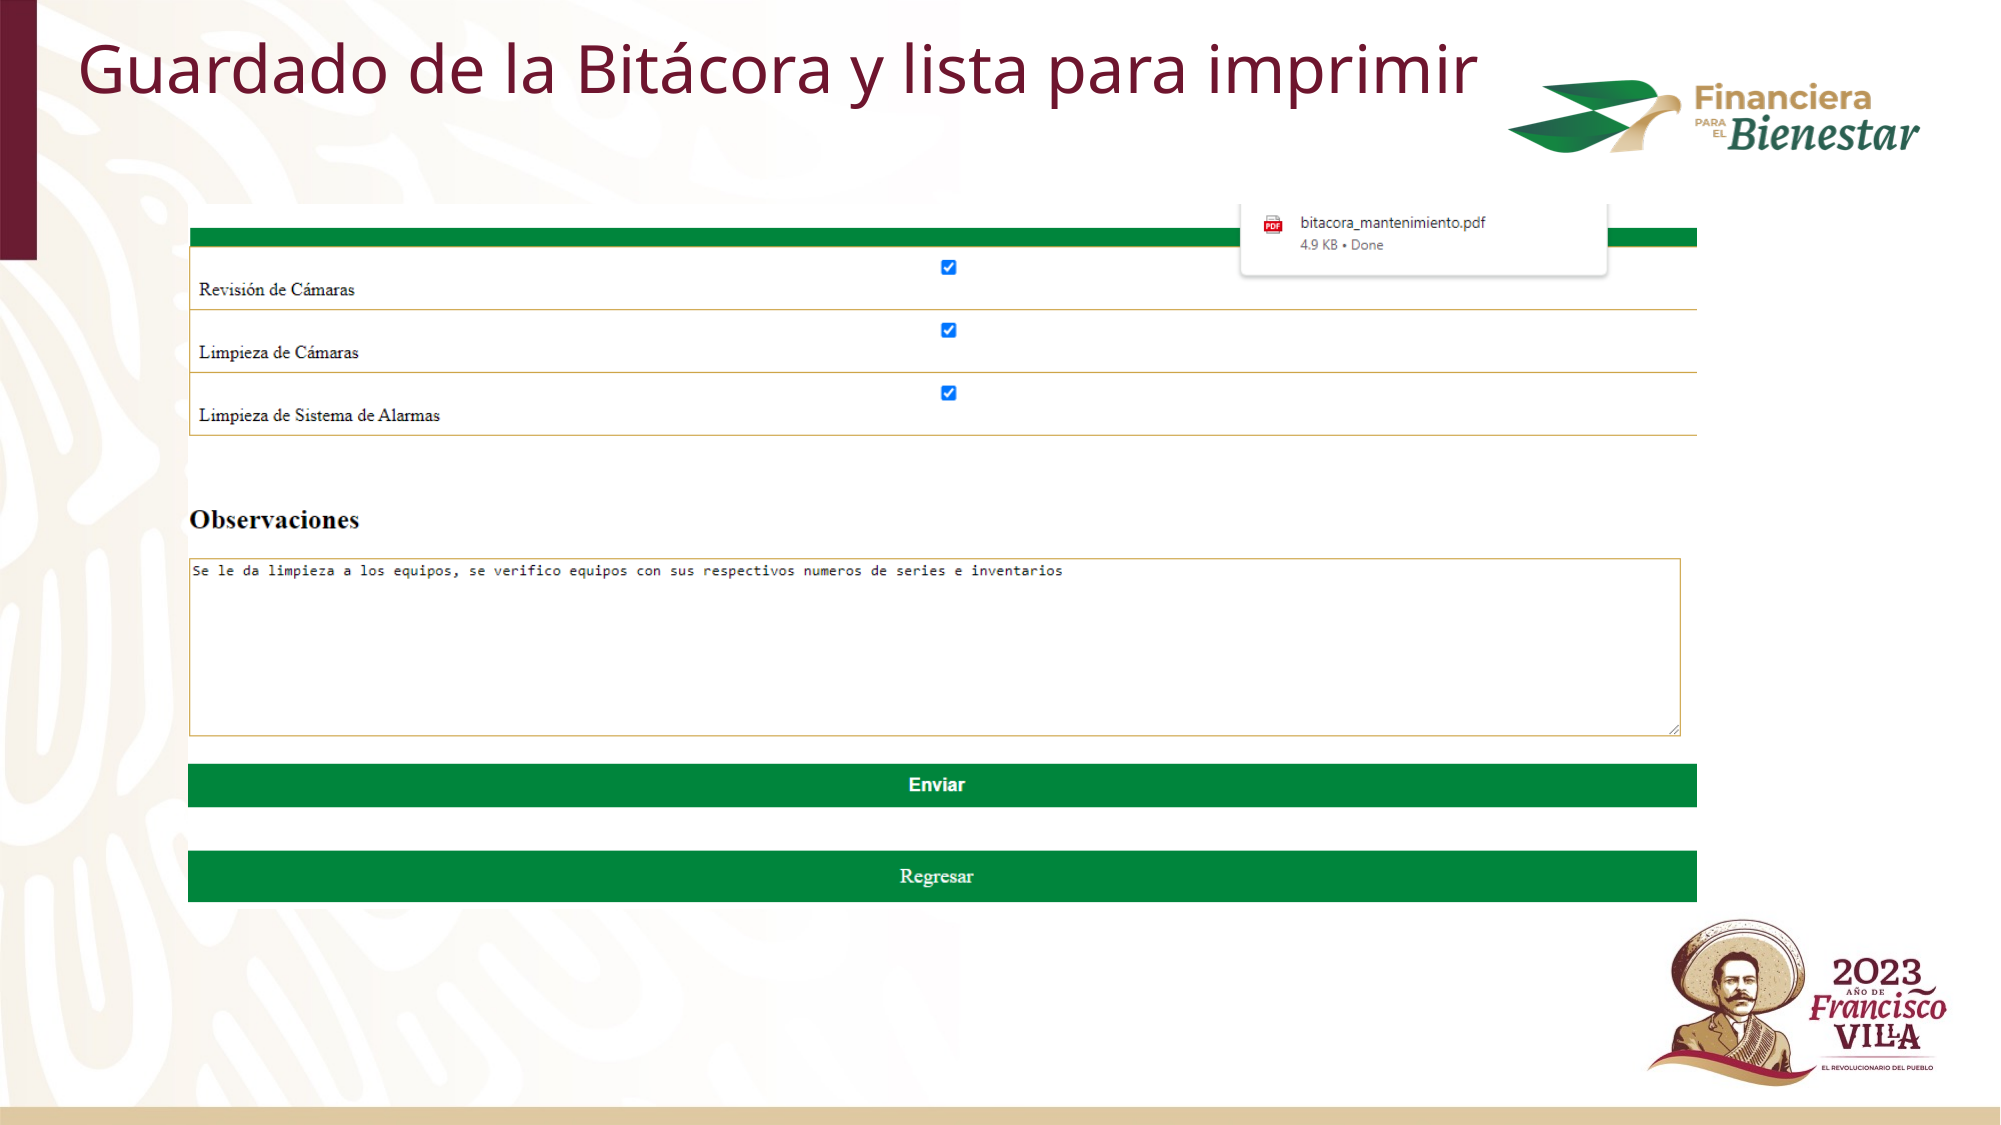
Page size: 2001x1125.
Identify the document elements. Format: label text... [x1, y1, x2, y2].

picture [0, 0, 2001, 1125]
title Guardado de la Bitácora y lista para imprimir [62, 28, 1555, 247]
